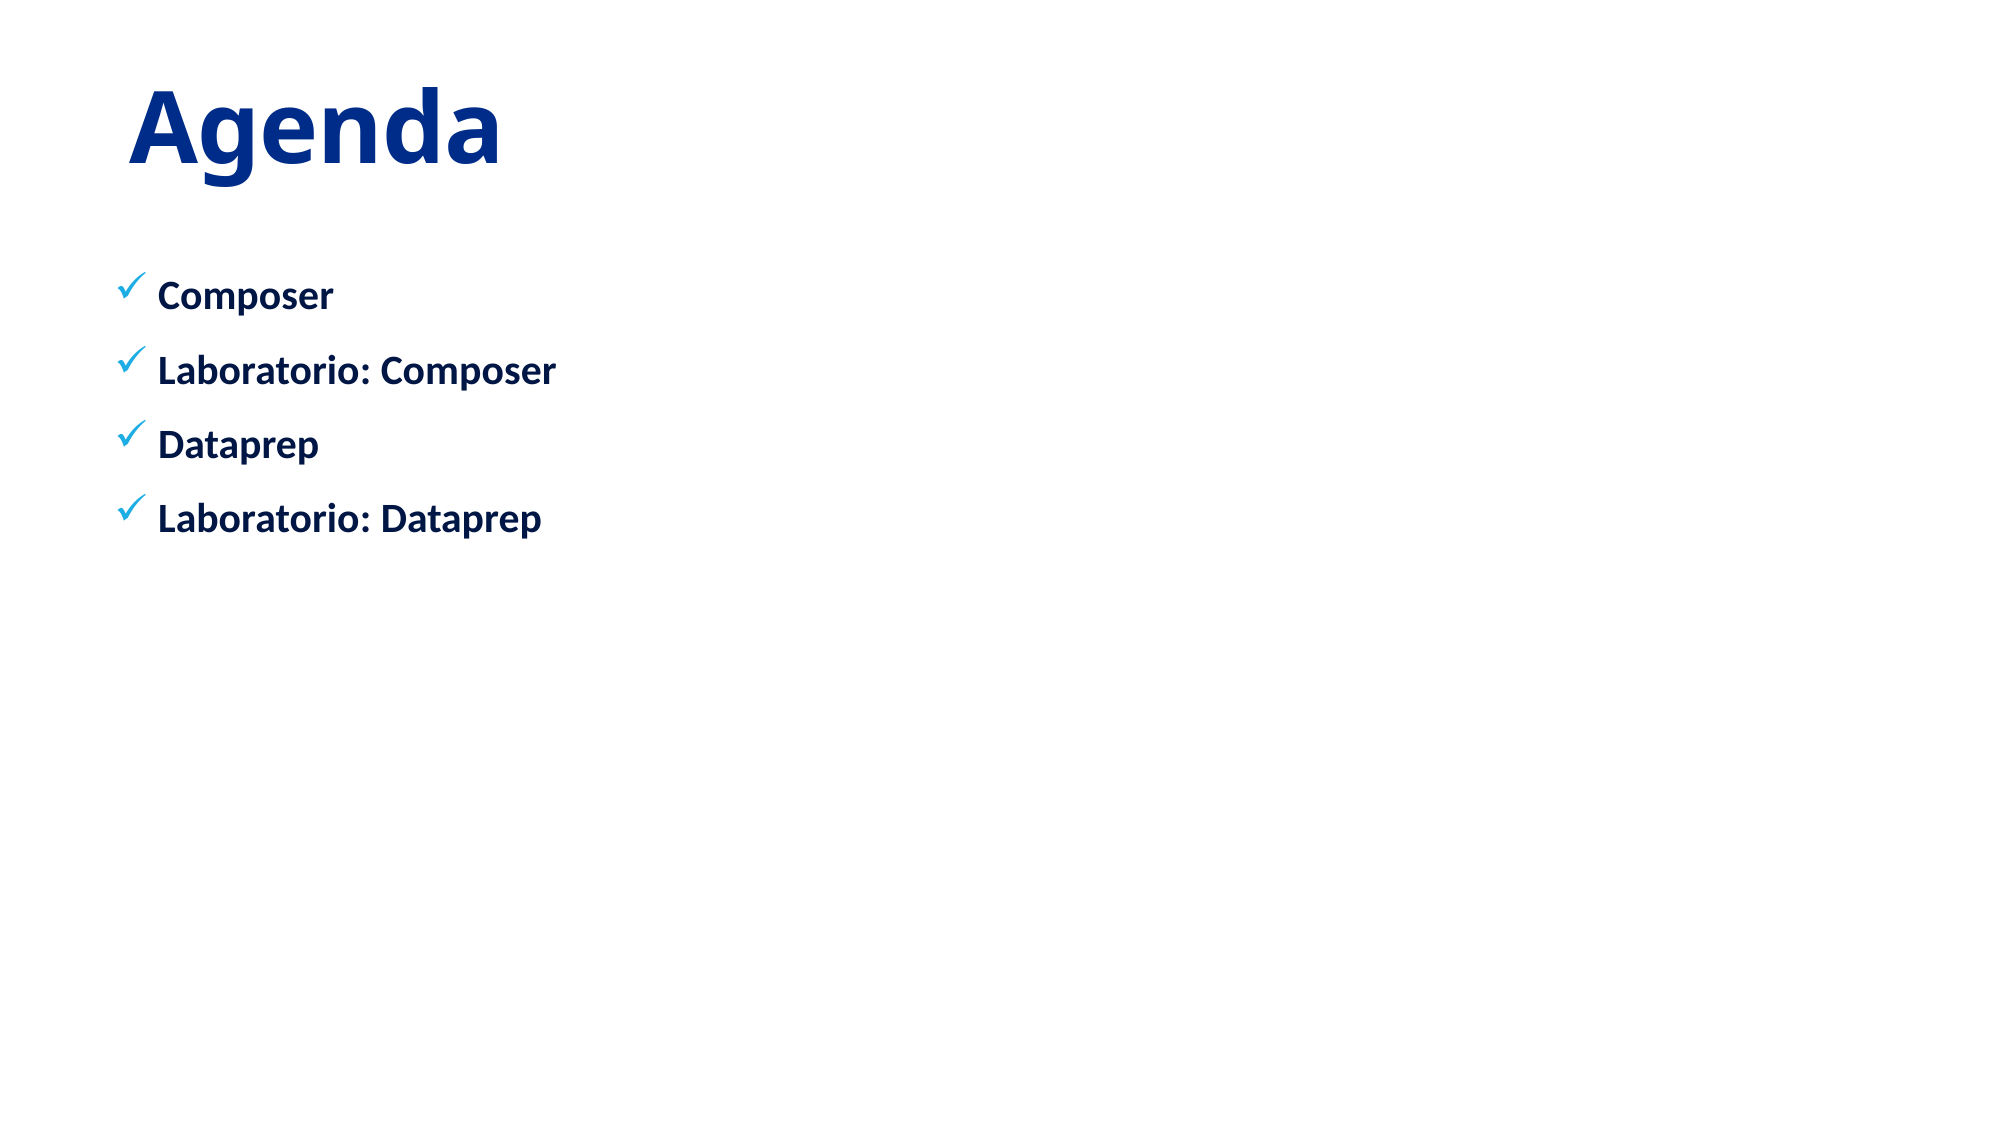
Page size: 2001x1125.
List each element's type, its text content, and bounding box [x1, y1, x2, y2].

title Agenda [114, 47, 1830, 220]
list Composer Laboratorio: Composer Dataprep Laboratorio: Dataprep [114, 266, 1830, 1038]
